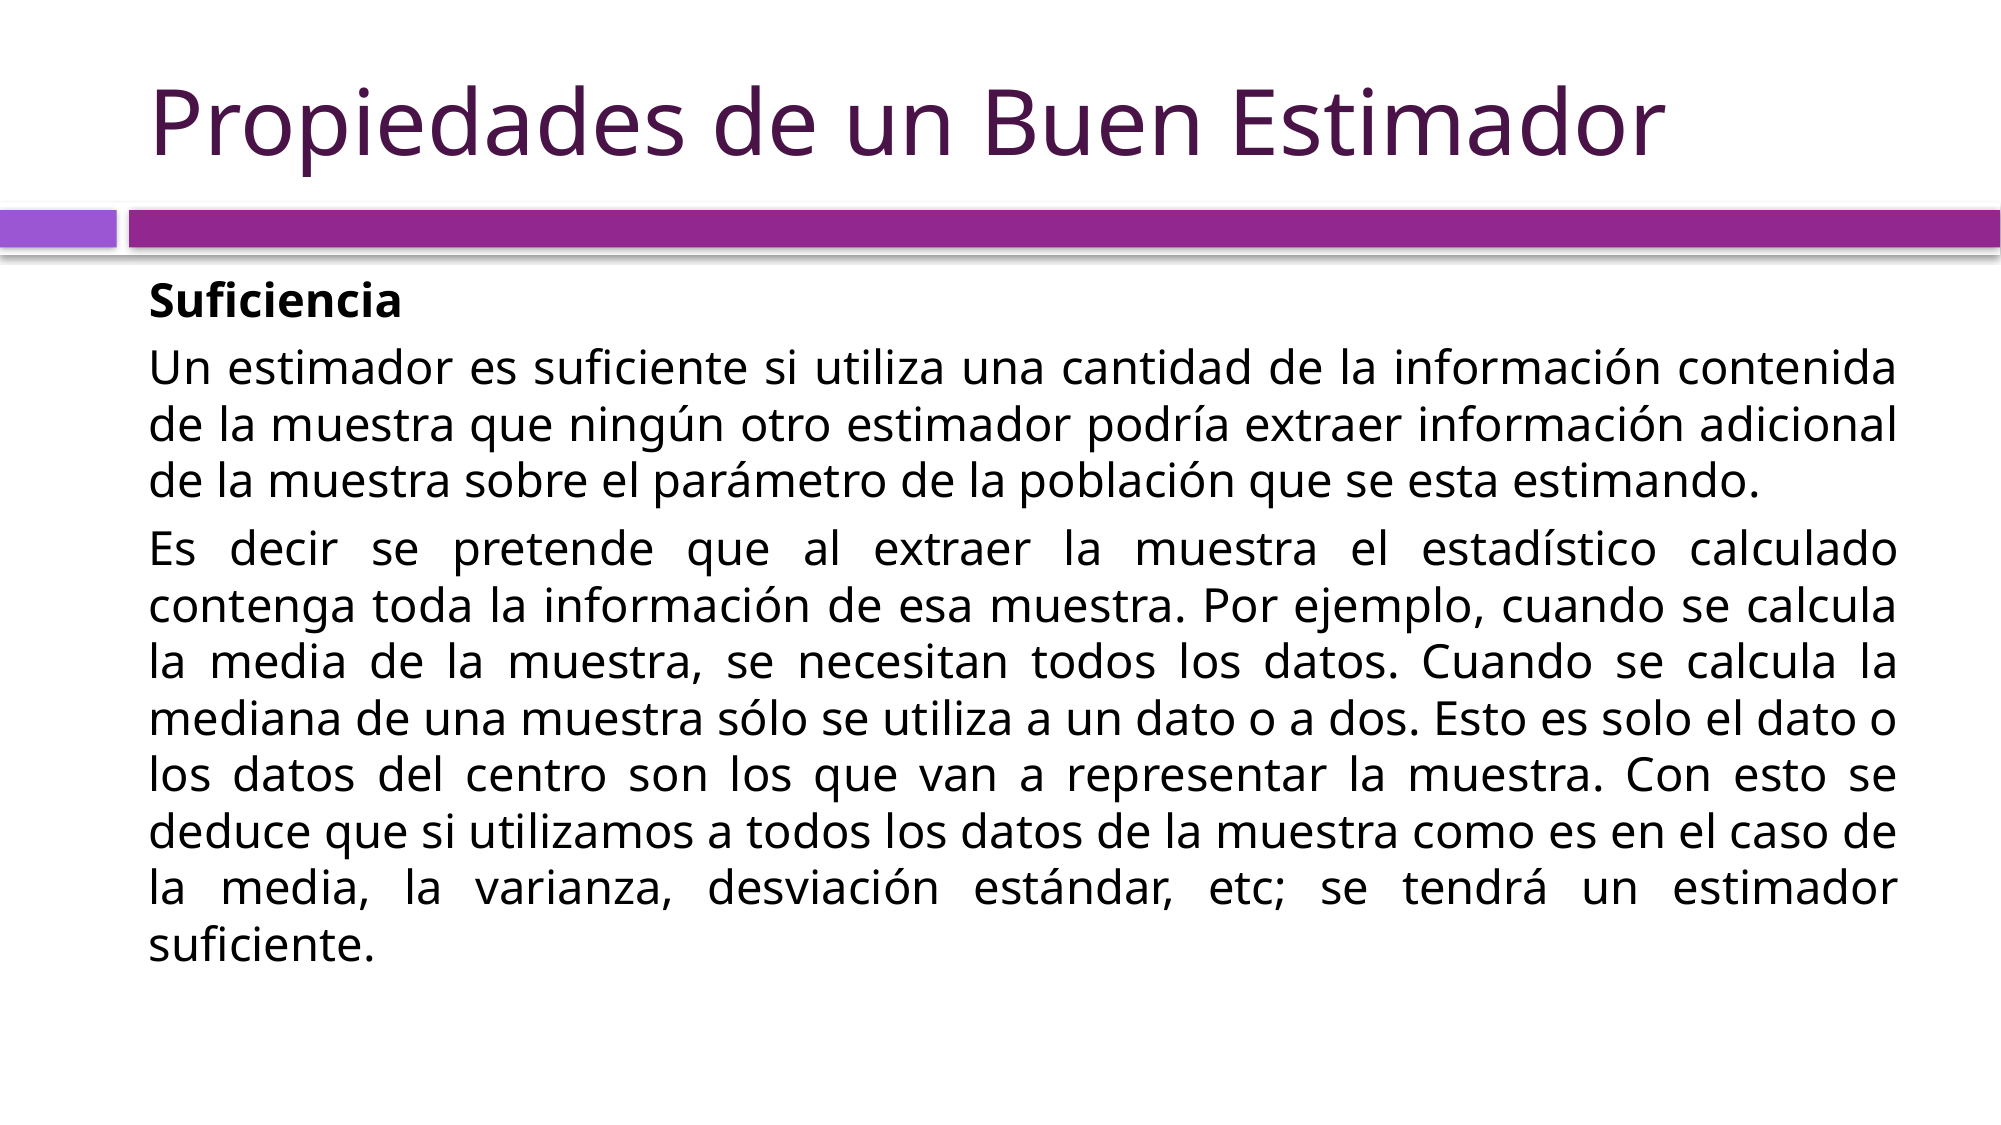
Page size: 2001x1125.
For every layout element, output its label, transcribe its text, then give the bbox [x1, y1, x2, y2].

title Propiedades de un Buen Estimador [133, 37, 1918, 200]
list Suficiencia Un estimador es suficiente si utiliza una cantidad de la información contenida de la muestra que ningún otro estimador podría extraer información adicional de la muestra sobre el parámetro de la población que se esta estimando. Es decir se pretende que al extraer la muestra el estadístico calculado contenga toda la información de esa muestra. Por ejemplo, cuando se calcula la media de la muestra, se necesitan todos los datos. Cuando se calcula la mediana de una muestra sólo se utiliza a un dato o a dos. Esto es solo el dato o los datos del centro son los que van a representar la muestra. Con esto se deduce que si utilizamos a todos los datos de la muestra como es en el caso de la media, la varianza, desviación estándar, etc; se tendrá un estimador suficiente. [133, 262, 1918, 1000]
